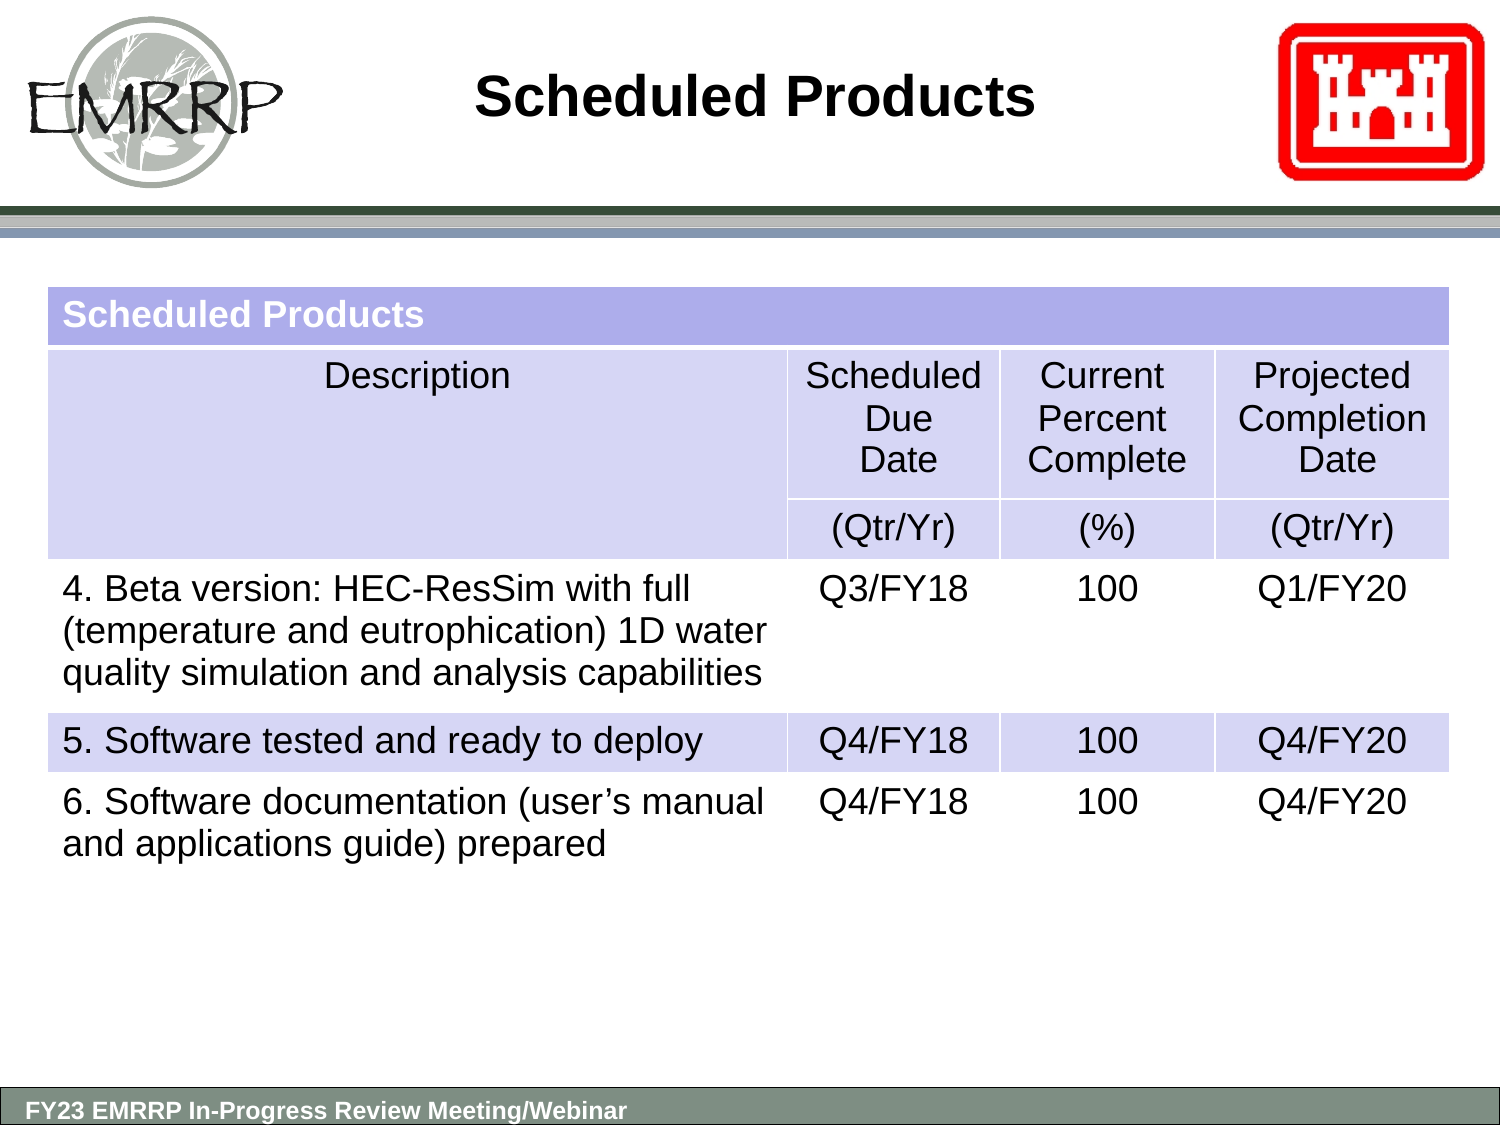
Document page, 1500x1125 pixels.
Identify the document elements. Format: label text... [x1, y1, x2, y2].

table_cell Q4/FY18 [788, 713, 999, 772]
table_cell Current Percent Complete [1001, 350, 1214, 498]
table_cell 100 [1001, 561, 1214, 711]
table_cell Q1/FY20 [1216, 561, 1449, 711]
table_cell 6. Software documentation (user’s manual and applications guide) prepared [48, 774, 787, 924]
table_cell Q4/FY18 [788, 774, 999, 924]
table_cell (%) [1001, 500, 1214, 559]
table_cell 4. Beta version: HEC-ResSim with full (temperature and eutrophication) 1D water quality simulation and analysis capabilities [48, 561, 787, 711]
title Scheduled Products [274, 49, 1238, 178]
table_cell 100 [1001, 713, 1214, 772]
table_cell (Qtr/Yr) [788, 500, 999, 559]
picture [0, 206, 1500, 238]
table_cell 100 [1001, 774, 1214, 924]
table_cell Q4/FY20 [1216, 713, 1449, 772]
table_cell Projected Completion Date [1216, 350, 1449, 498]
table_cell Q4/FY20 [1216, 774, 1449, 924]
table_cell Q3/FY18 [788, 561, 999, 711]
table_cell (Qtr/Yr) [1216, 500, 1449, 559]
picture [24, 12, 285, 191]
table_cell Scheduled Due Date [788, 350, 999, 498]
picture [1275, 21, 1488, 183]
table_cell Description [48, 350, 787, 559]
table_header Scheduled Products [48, 287, 1449, 345]
table_cell 5. Software tested and ready to deploy [48, 713, 787, 772]
